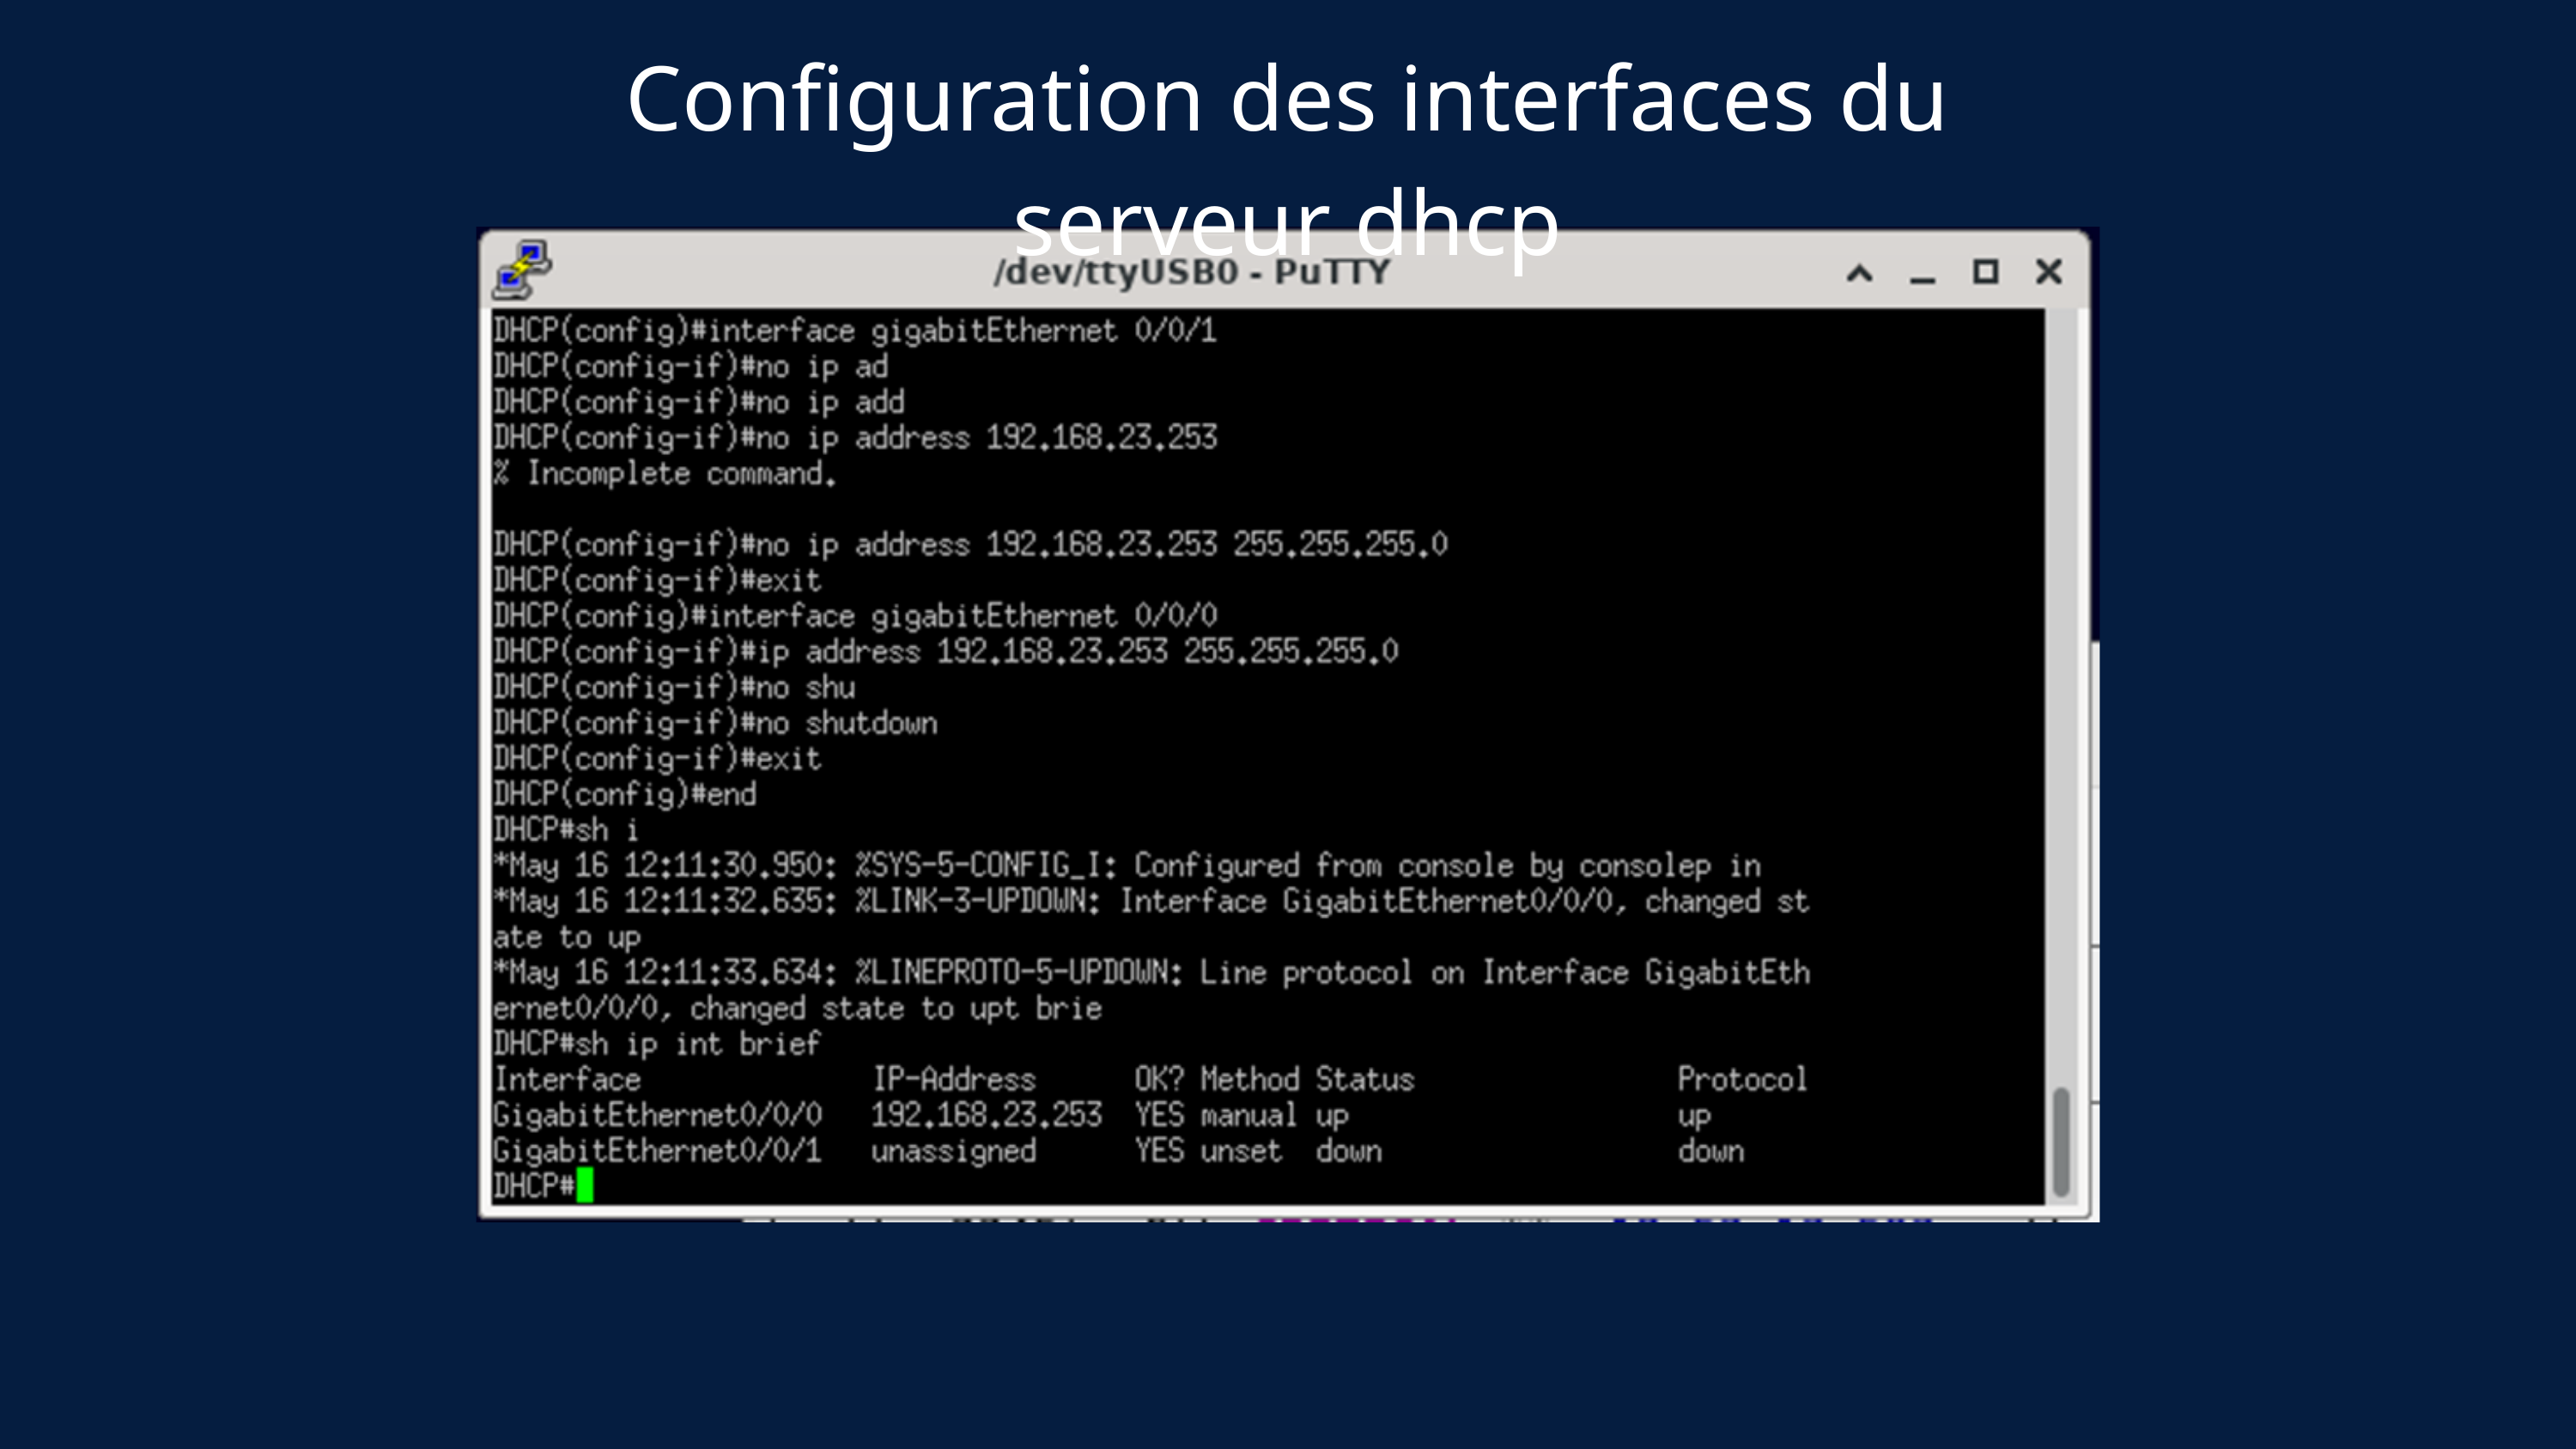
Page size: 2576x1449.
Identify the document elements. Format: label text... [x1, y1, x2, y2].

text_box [476, 227, 2100, 1222]
text_box Configuration des interfaces du serveur dhcp [599, 23, 1977, 224]
